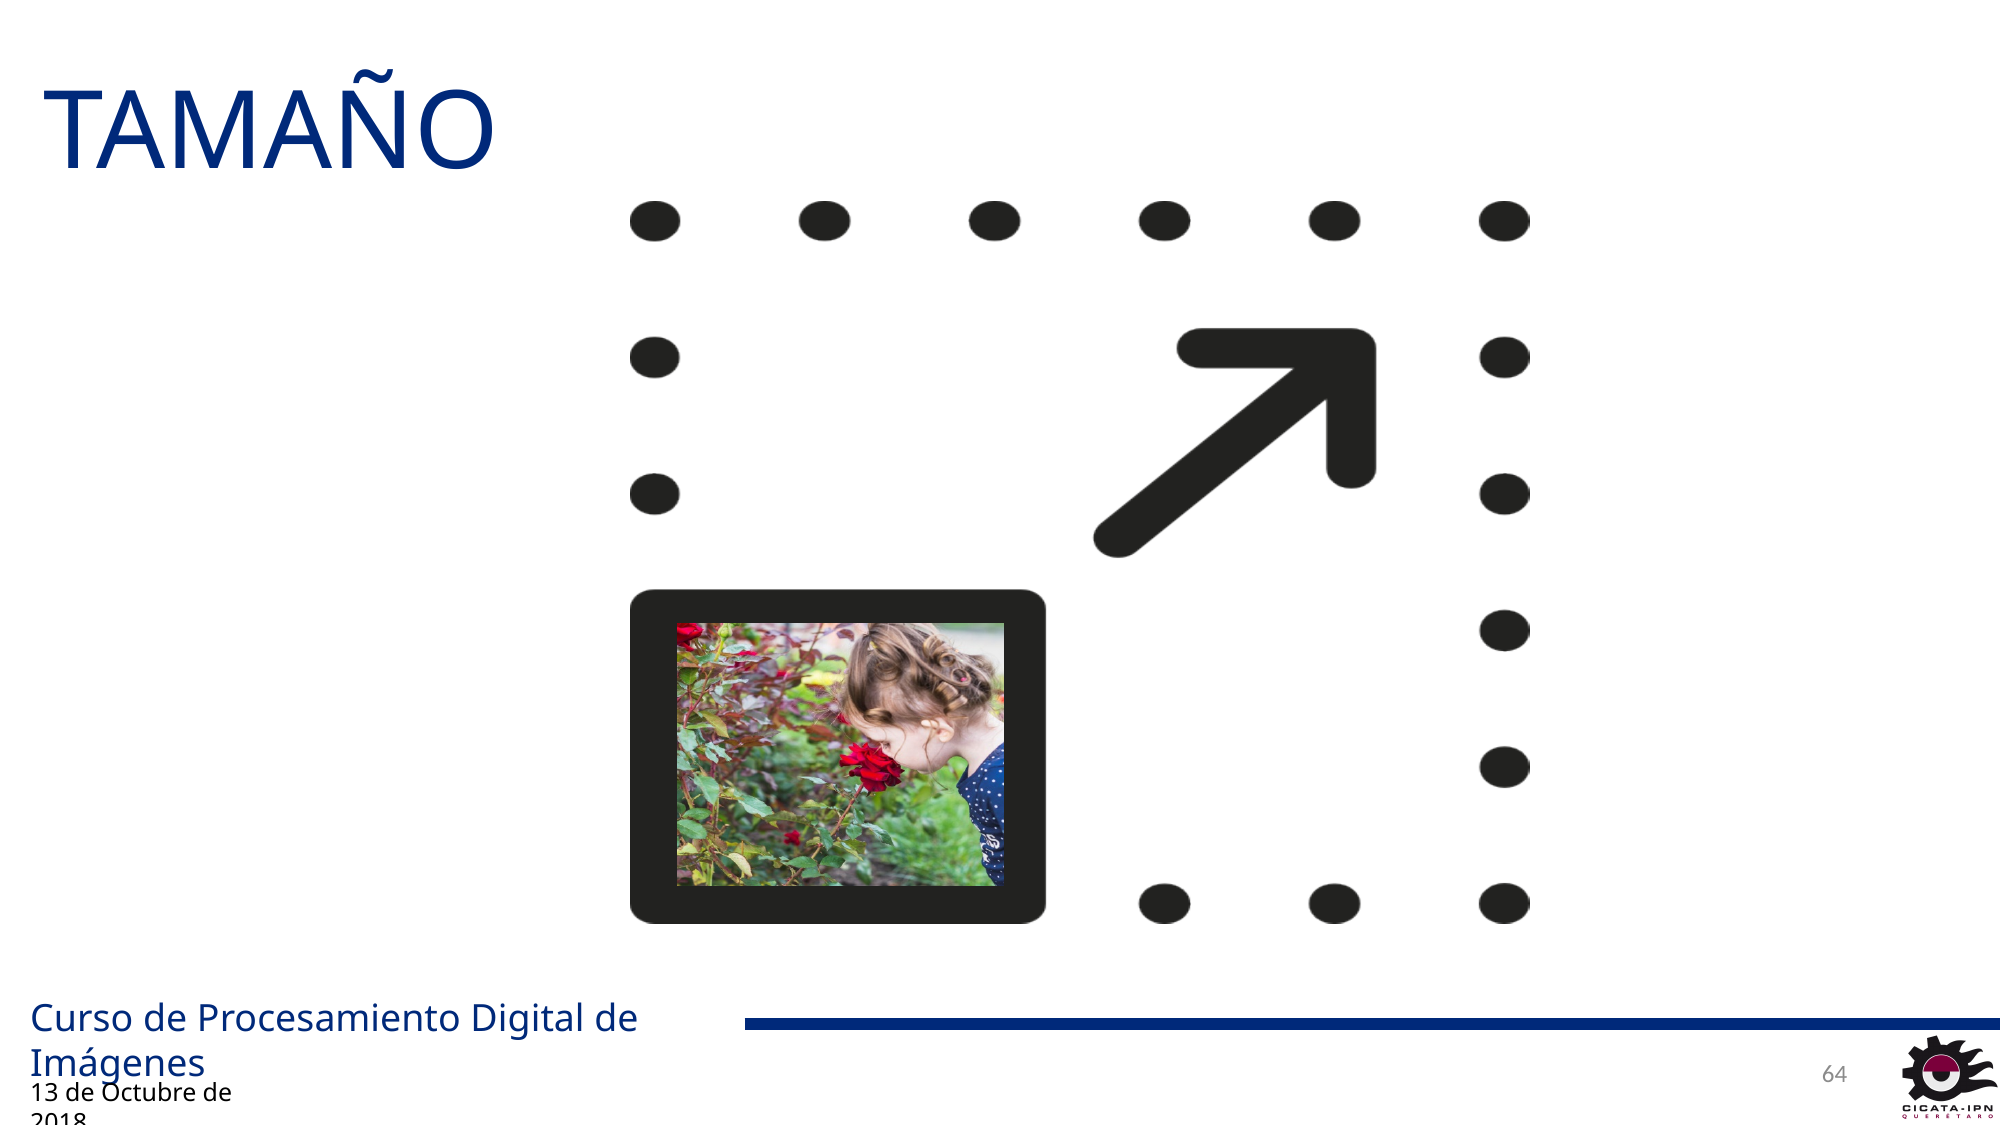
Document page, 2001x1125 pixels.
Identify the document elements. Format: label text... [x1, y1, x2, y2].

picture [1901, 1034, 1999, 1120]
text_box TAMAÑO [28, 52, 669, 198]
slide_number 64 [1412, 1042, 1863, 1103]
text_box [630, 201, 1530, 924]
text_box Curso de Procesamiento Digital de Imágenes [15, 986, 802, 1092]
text_box 13 de Octubre de 2018 [15, 1069, 281, 1125]
